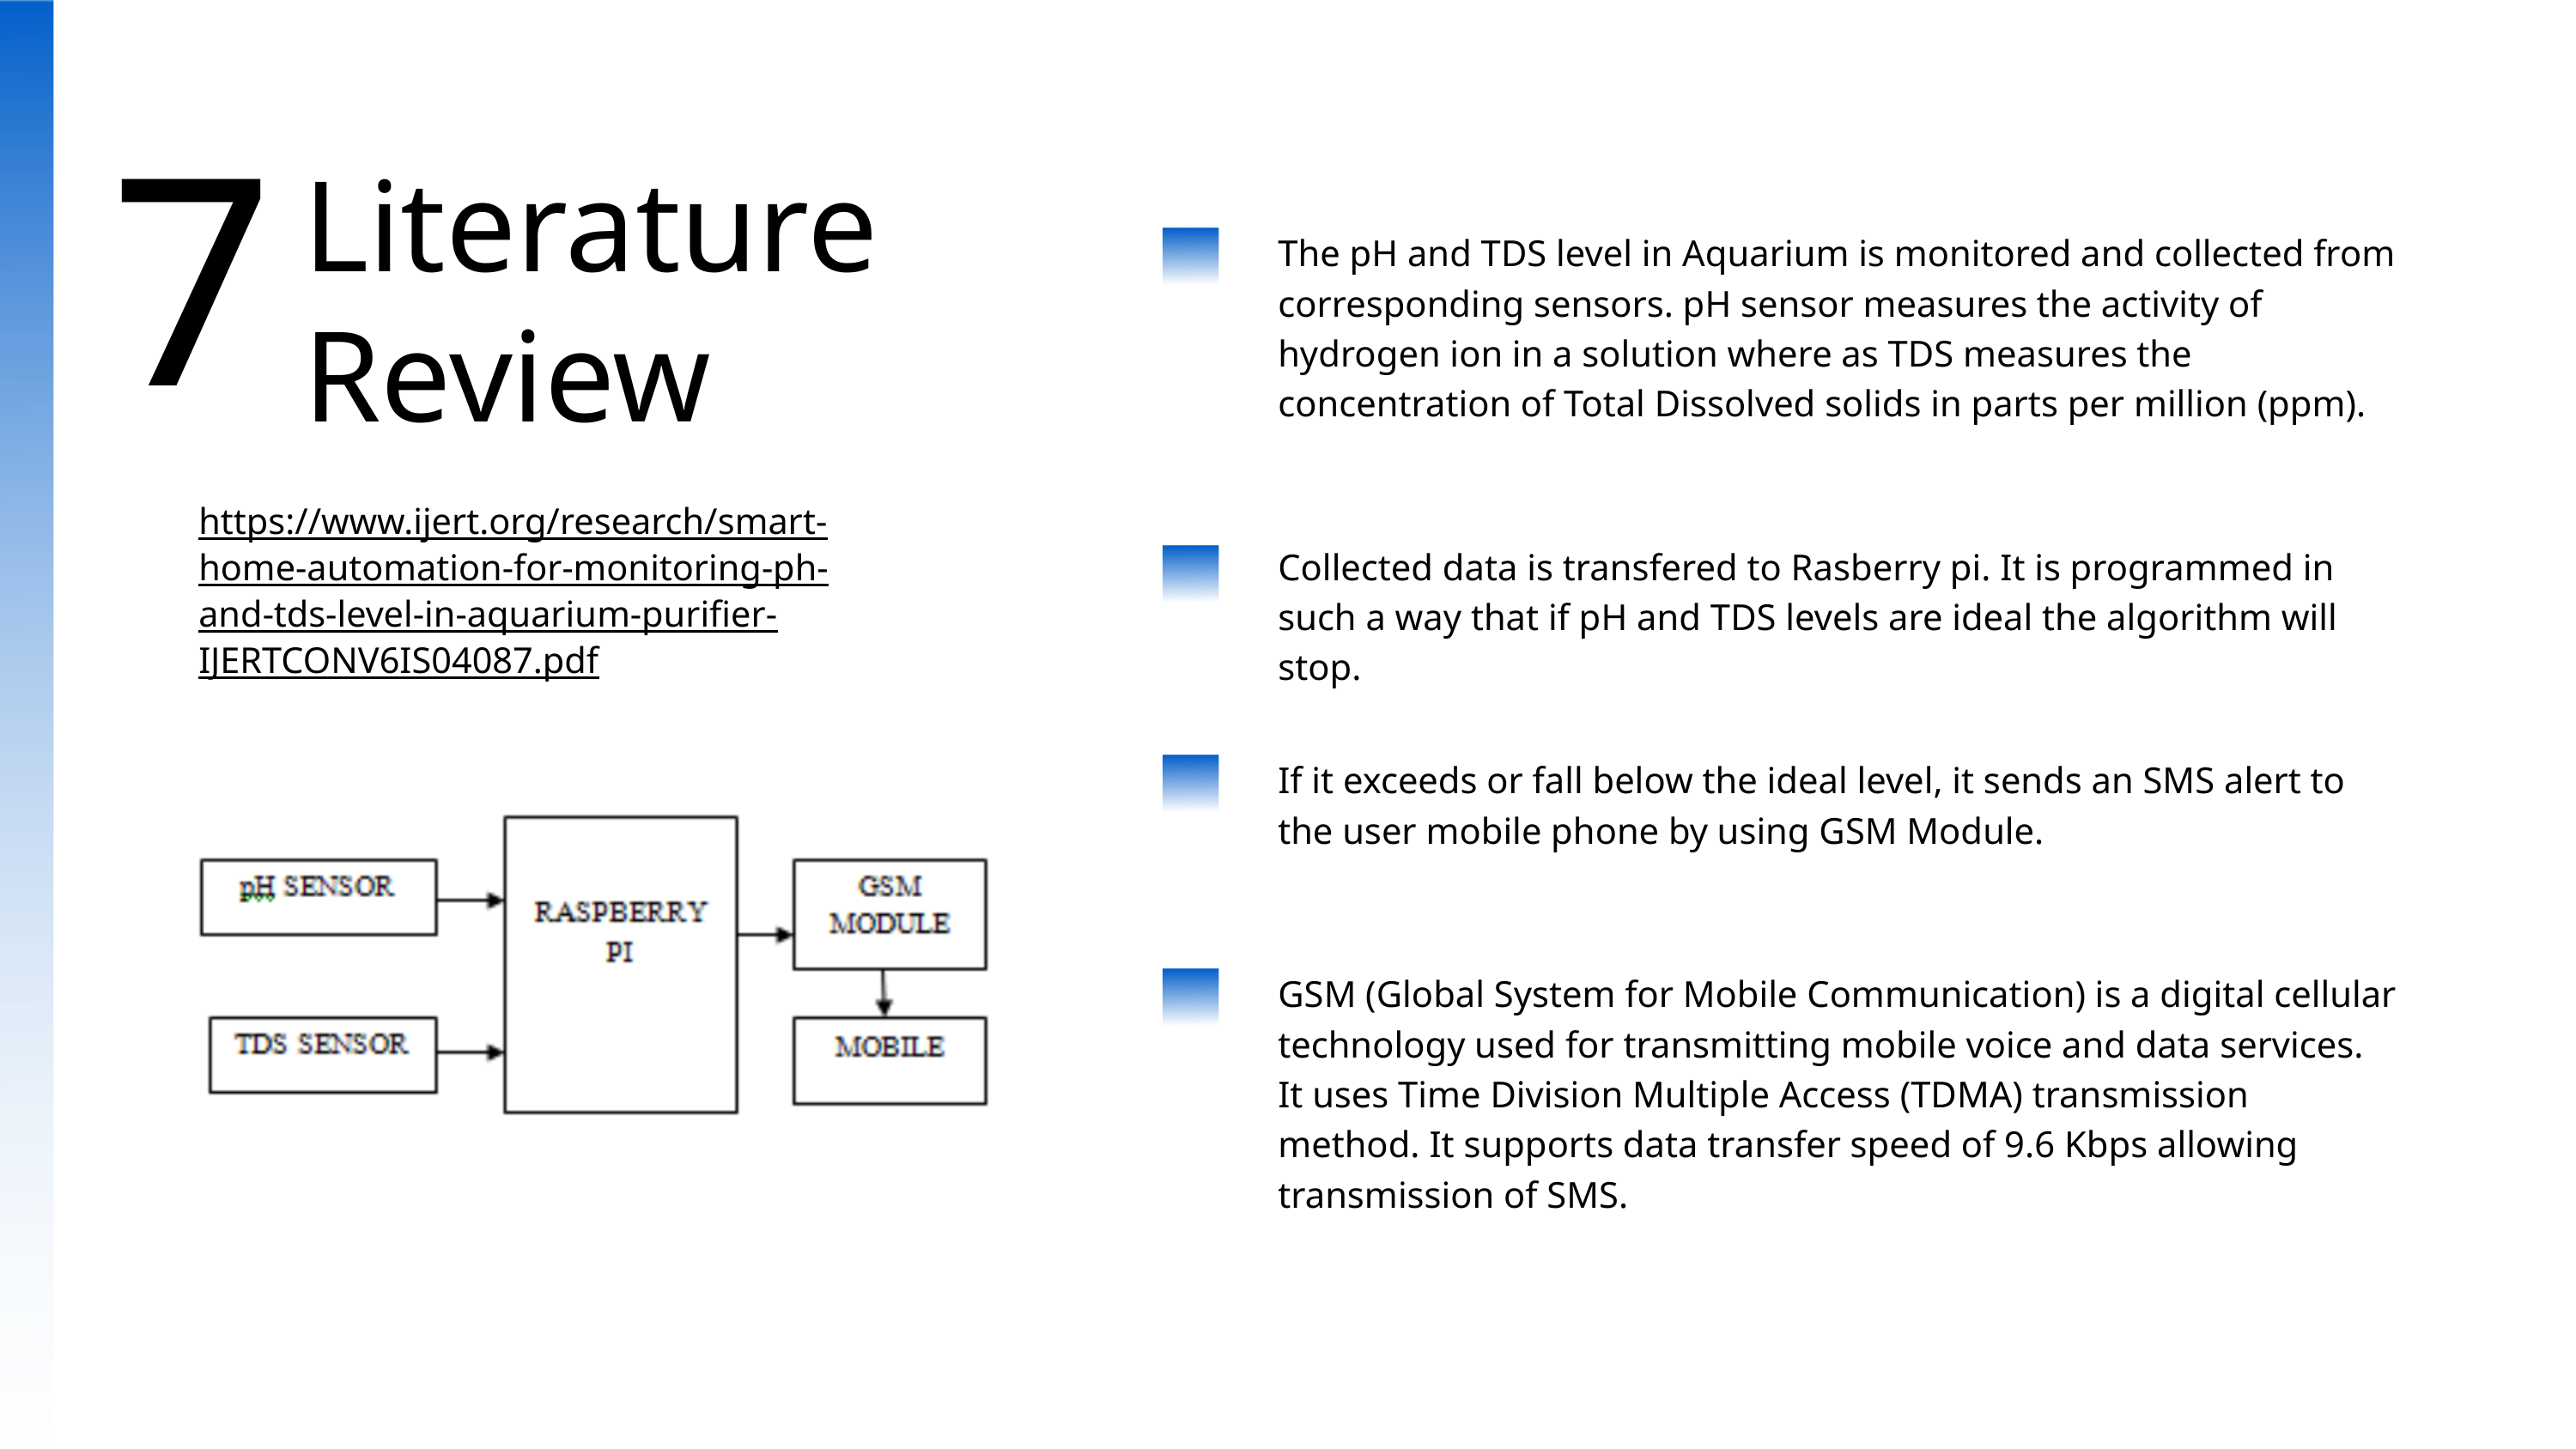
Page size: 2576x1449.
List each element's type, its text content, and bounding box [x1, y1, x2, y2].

text_box 7 [109, 96, 252, 445]
text_box https://www.ijert.org/research/smart-home-automation-for-monitoring-ph-and-tds-level-in-aquarium-purifier-IJERTCONV6IS04087.pdf [198, 495, 848, 681]
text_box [1162, 541, 2398, 634]
picture [181, 794, 1017, 1144]
text_box Literature Review [303, 146, 1016, 447]
picture [0, 2, 725, 1449]
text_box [1162, 227, 2398, 420]
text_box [1162, 755, 2398, 848]
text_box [1162, 968, 2398, 1210]
